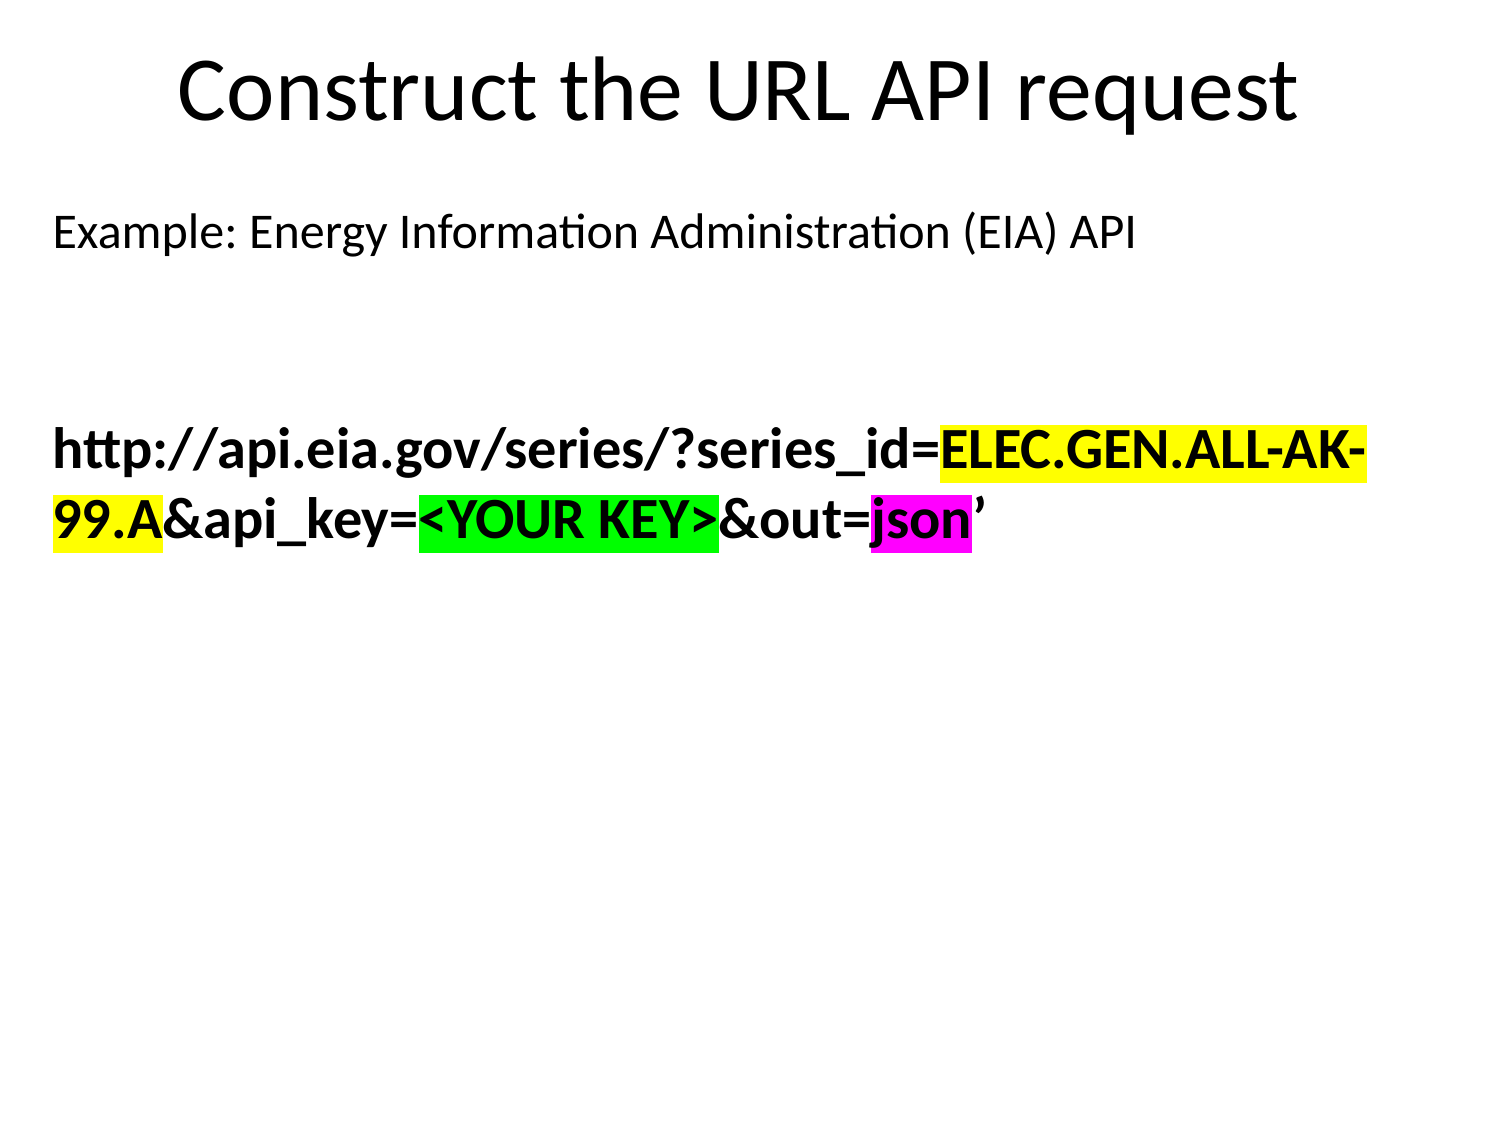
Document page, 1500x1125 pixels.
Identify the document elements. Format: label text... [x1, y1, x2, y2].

title Construct the URL API request [74, 44, 1426, 191]
list Example: Energy Information Administration (EIA) API http://api.eia.gov/series/?series_id=ELEC.GEN.ALL-AK-99.A&api_key=<YOUR KEY>&out=json’ [37, 191, 1463, 934]
